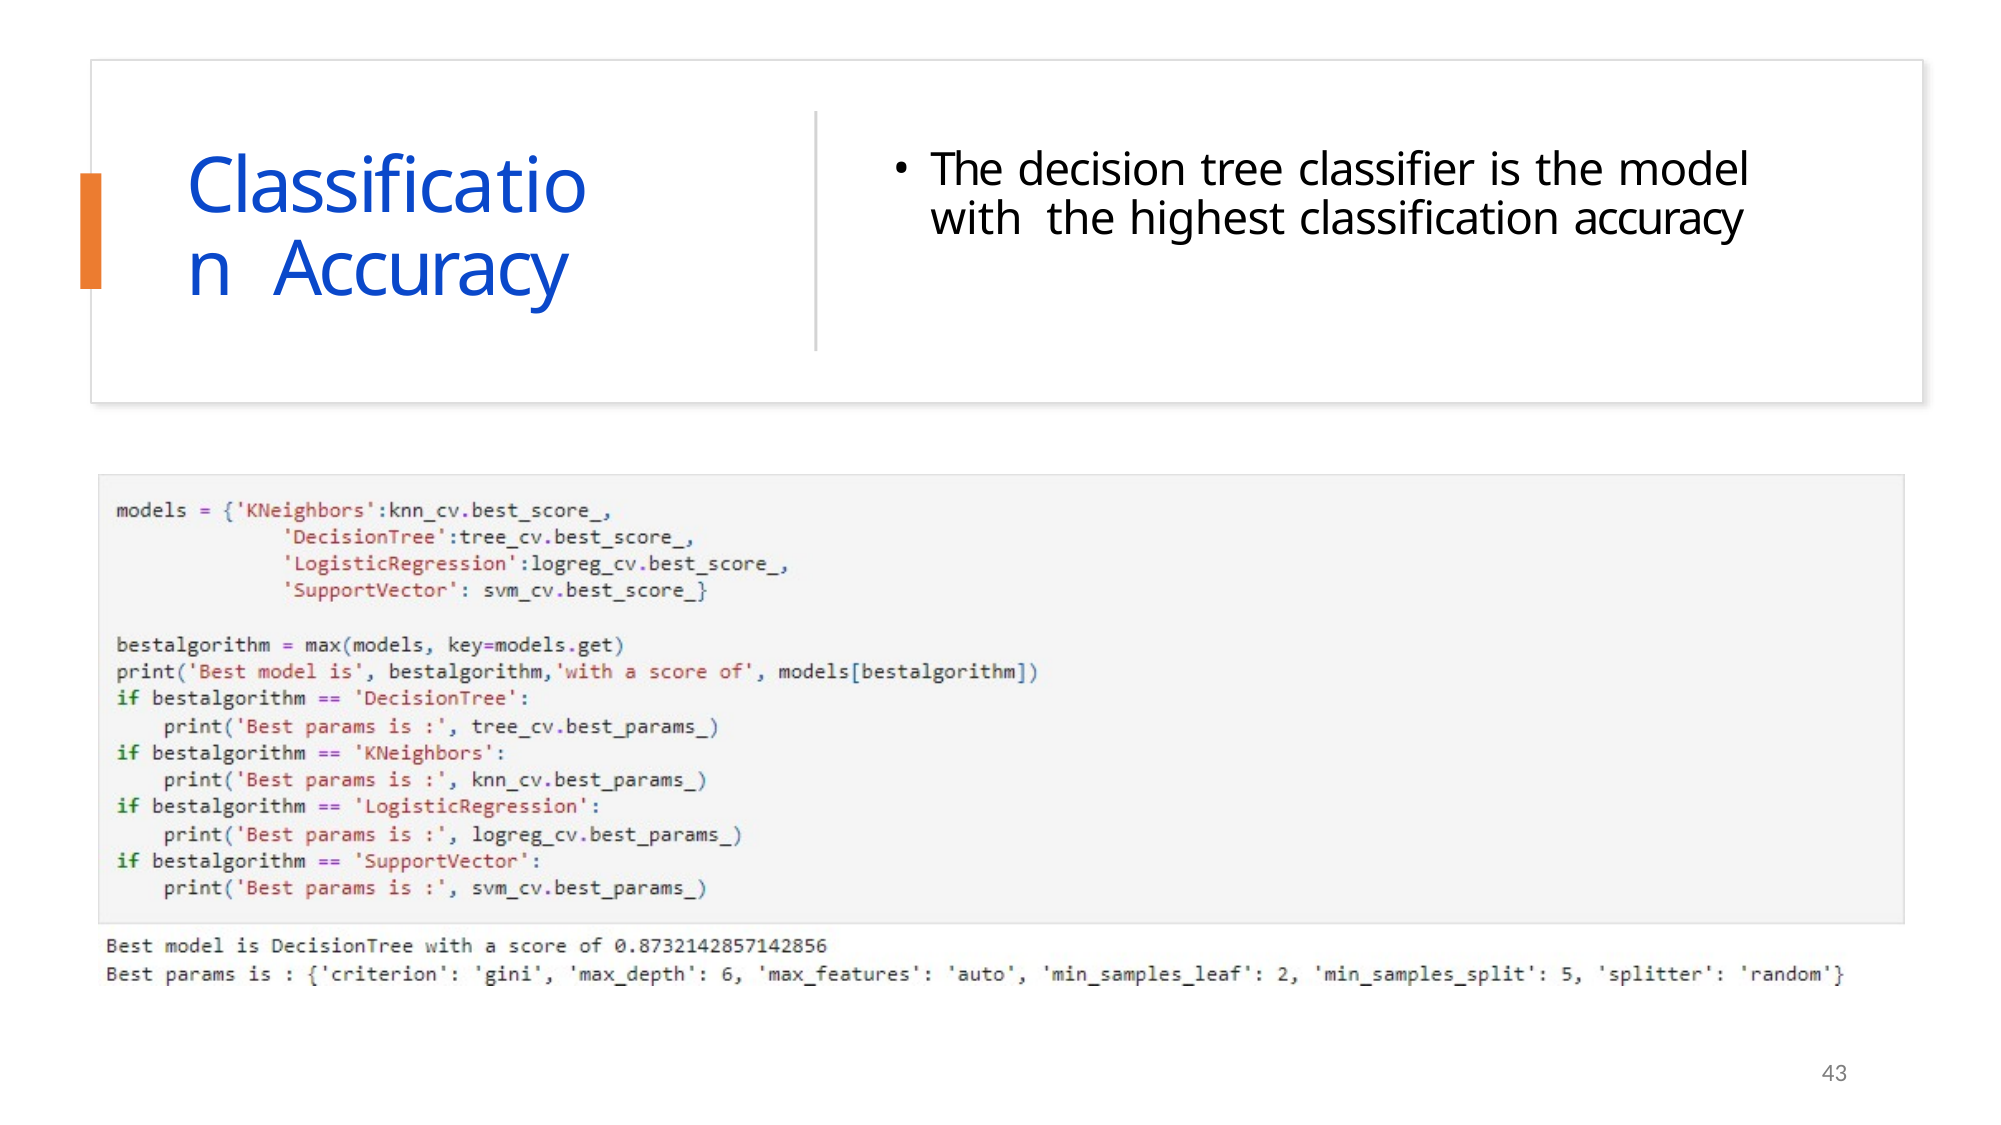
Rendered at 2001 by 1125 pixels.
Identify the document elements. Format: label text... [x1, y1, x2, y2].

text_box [86, 55, 1936, 415]
picture [97, 474, 1905, 986]
text_box 43 [1819, 1054, 1850, 1087]
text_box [80, 110, 818, 352]
